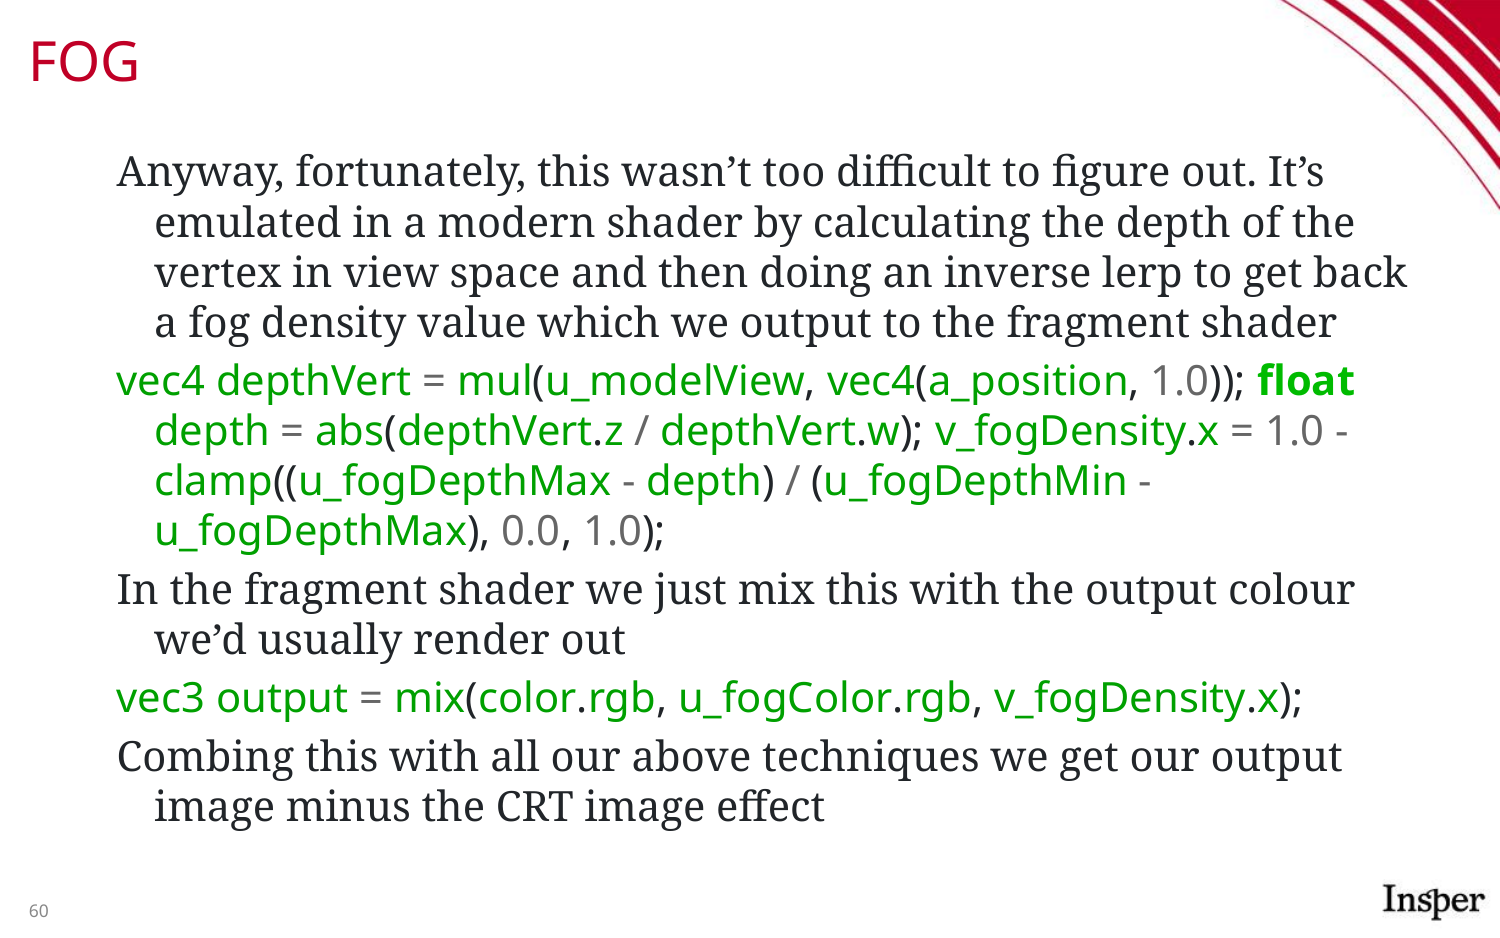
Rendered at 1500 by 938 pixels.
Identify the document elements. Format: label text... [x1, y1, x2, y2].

title FOG [13, 18, 1397, 104]
slide_number 60 [0, 887, 78, 938]
list Anyway, fortunately, this wasn’t too difficult to figure out. It’s emulated in a modern shader by calculating the depth of the vertex in view space and then doing an inverse lerp to get back a fog density value which we output to the fragment shader vec4 depthVert = mul(u_modelView, vec4(a_position, 1.0)); float depth = abs(depthVert.z / depthVert.w); v_fogDensity.x = 1.0 - clamp((u_fogDepthMax - depth) / (u_fogDepthMin - u_fogDepthMax), 0.0, 1.0); In the fragment shader we just mix this with the output colour we’d usually render out vec3 output = mix(color.rgb, u_fogColor.rgb, v_fogDensity.x); Combing this with all our above techniques we get our output image minus the CRT image effect [64, 137, 1447, 876]
picture [249, 0, 1500, 938]
